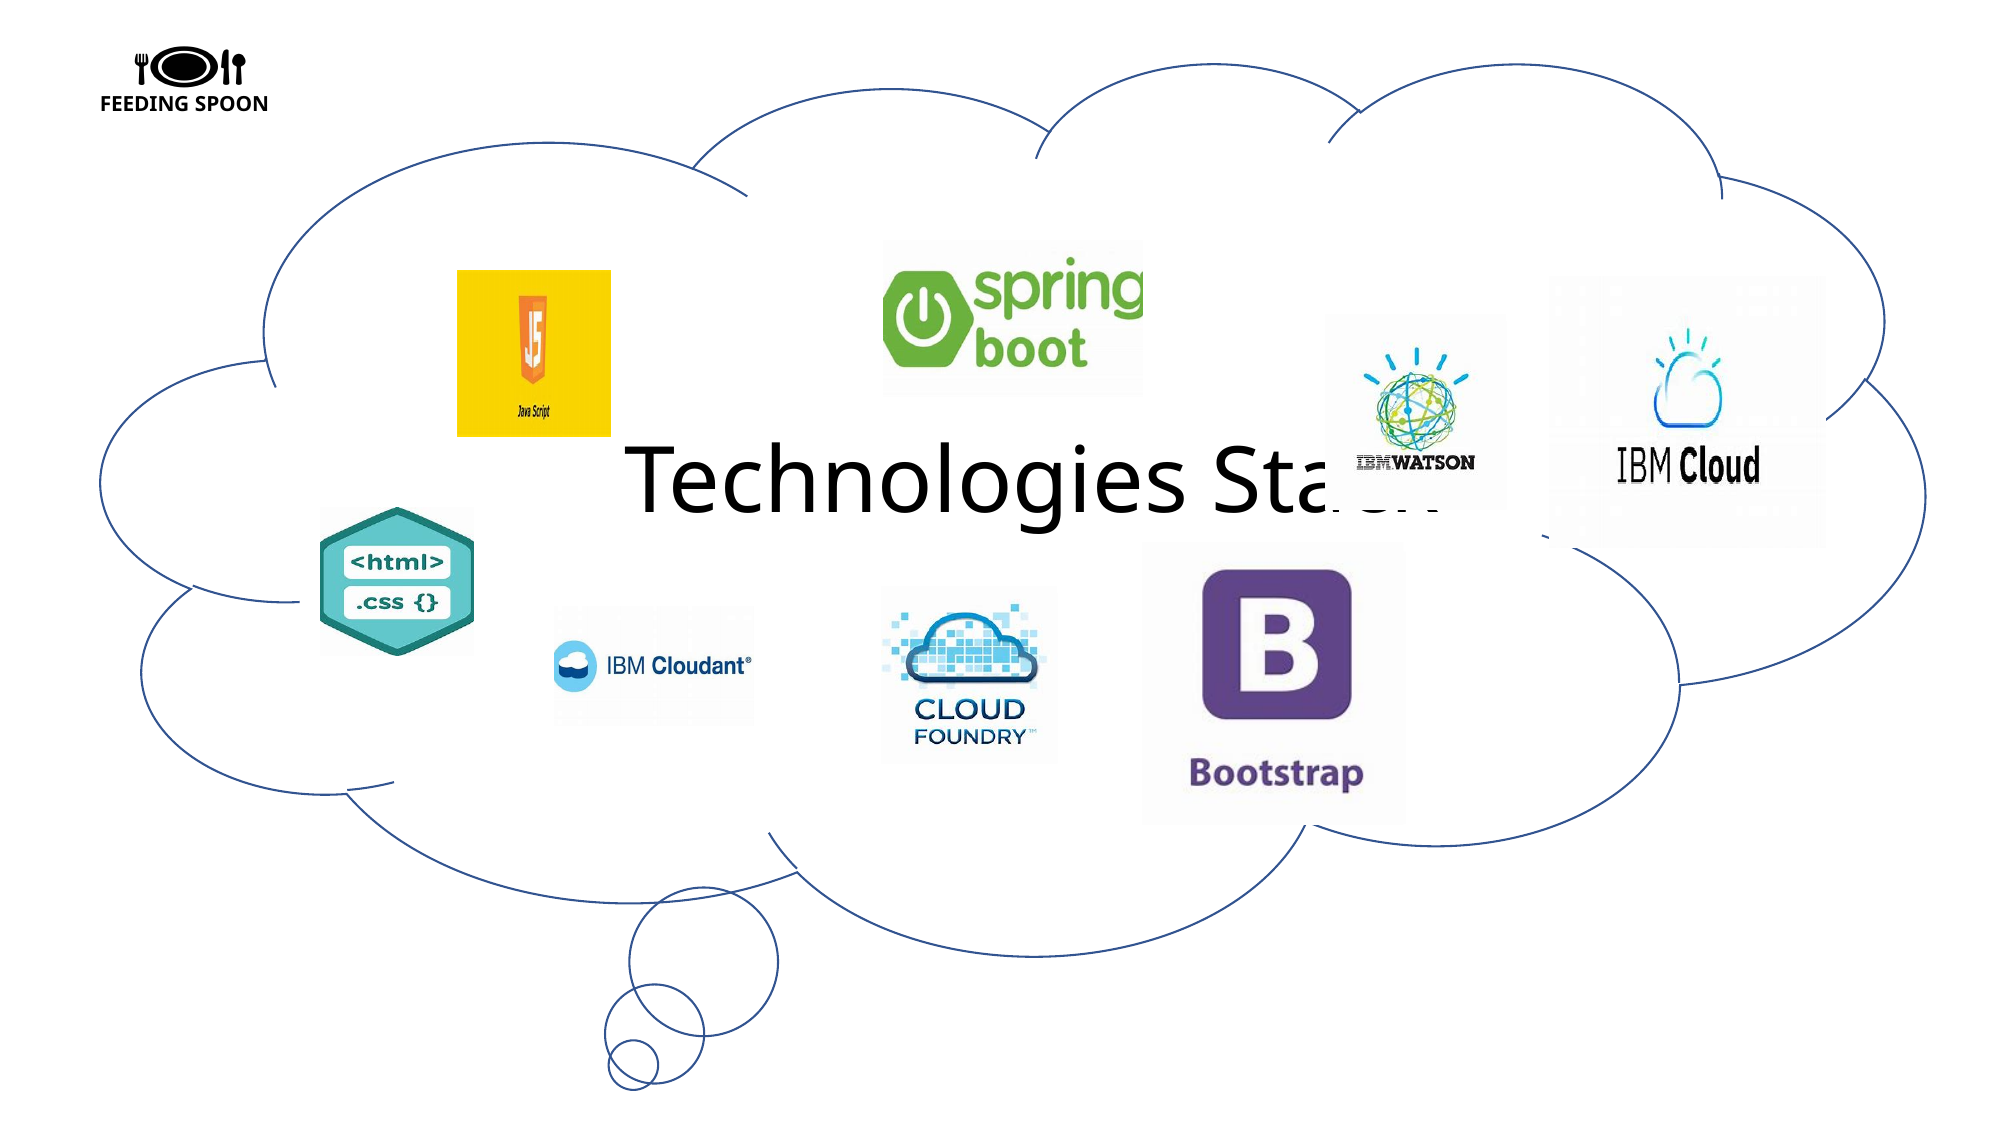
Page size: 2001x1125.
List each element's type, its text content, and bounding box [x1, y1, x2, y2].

picture [554, 606, 754, 726]
picture [457, 270, 611, 437]
picture [1325, 314, 1507, 510]
picture [1549, 276, 1826, 549]
picture [883, 240, 1143, 397]
text_box [99, 63, 1927, 1091]
picture [320, 507, 474, 656]
text_box FEEDING SPOON [85, 82, 321, 123]
picture [129, 30, 249, 104]
picture [1142, 542, 1406, 825]
picture [881, 586, 1058, 764]
